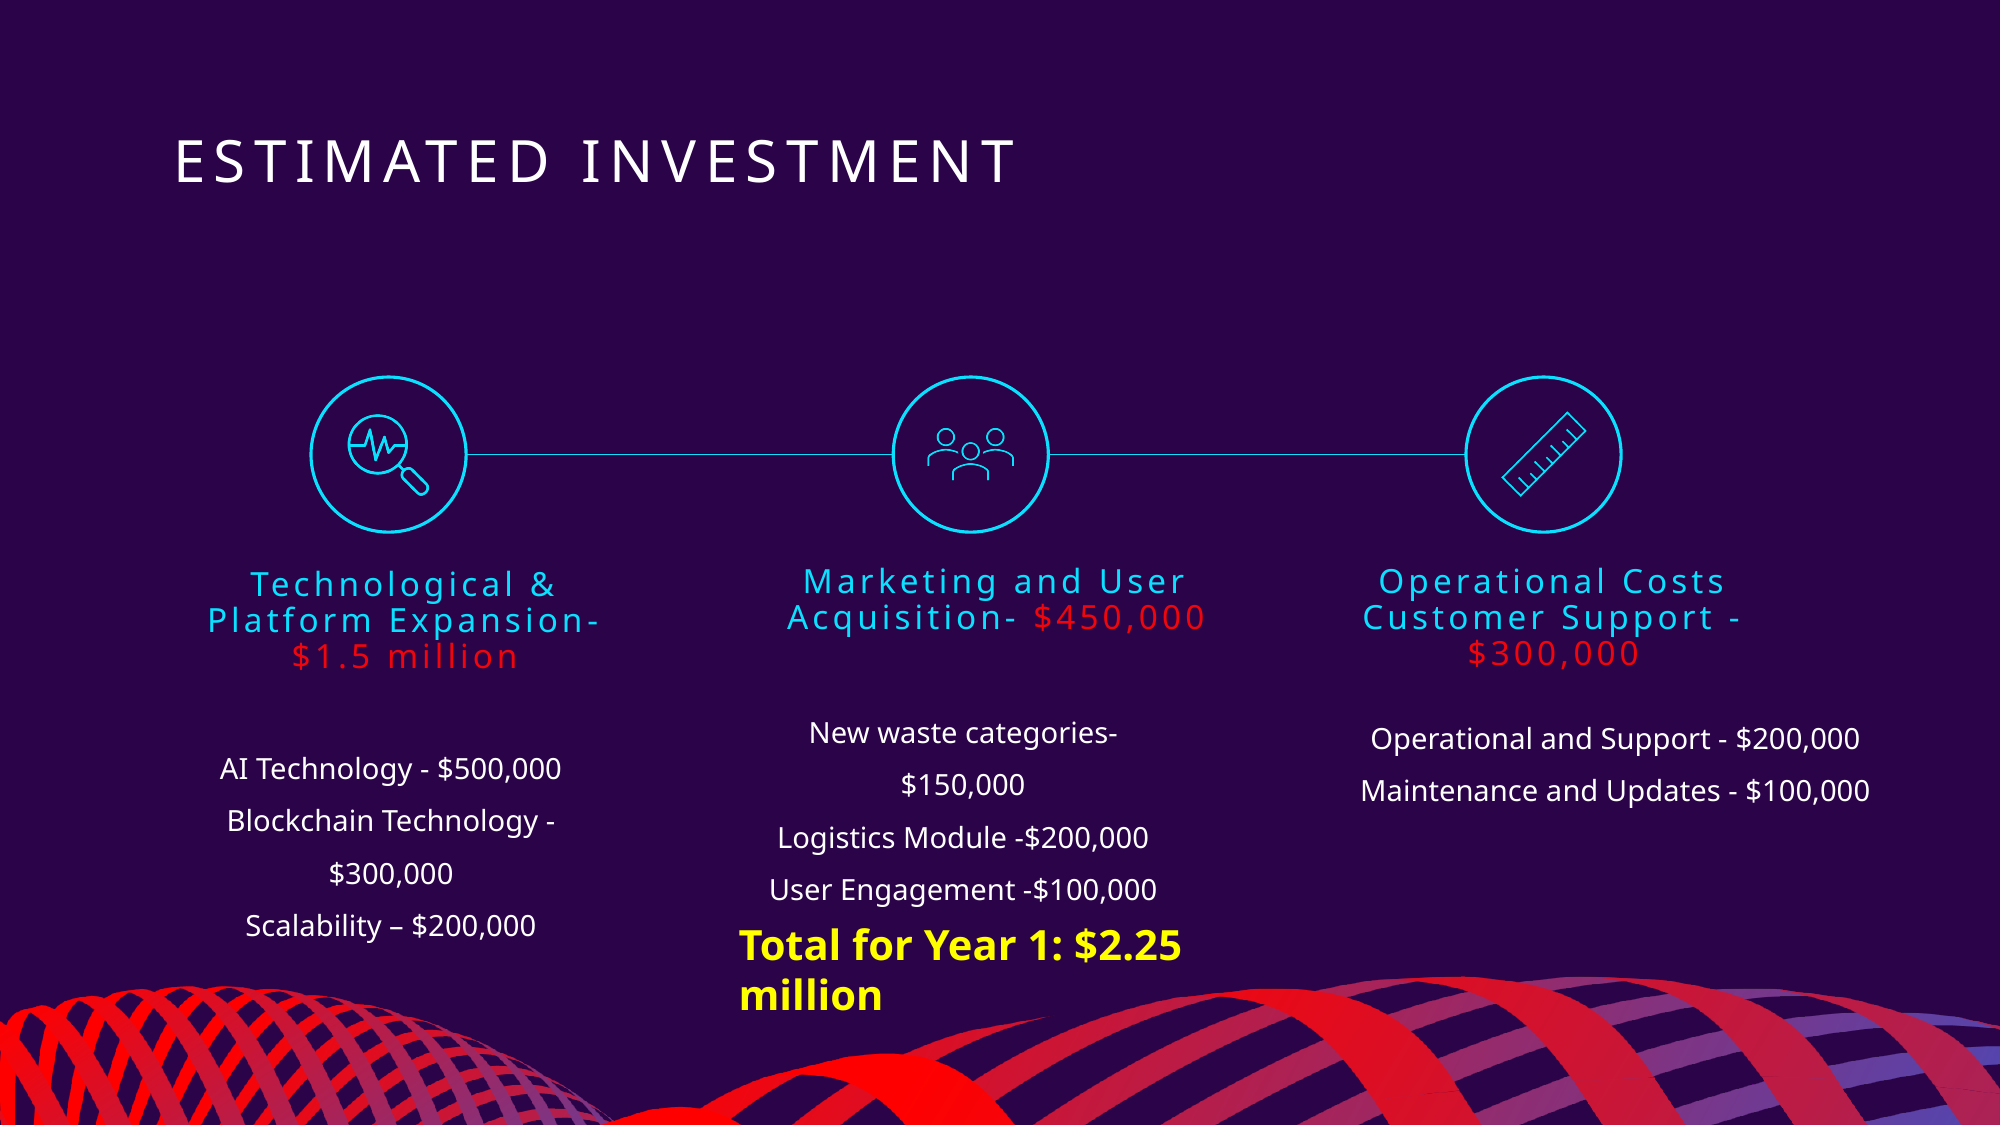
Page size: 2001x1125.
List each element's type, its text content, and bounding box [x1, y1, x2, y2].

text_box [309, 375, 468, 534]
text_box [892, 375, 1050, 454]
picture [0, 0, 2000, 1125]
text_box Total for Year 1: $2.25 million [723, 911, 1277, 1027]
list Operational and Support -​ $200,000 Maintenance and Updates - $100,000 [1341, 695, 1890, 852]
list New waste categories- $150,000 Logistics Module -$200,000 User Engagement -$100,000 [733, 689, 1194, 878]
list AI Technology - $500,000 Blockchain Technology - $300,000 Scalability – $200,000 [160, 725, 622, 914]
list Operational Costs Customer Support -$300,000 [1322, 557, 1785, 690]
list Technological & Platform Expansion​- $1.5 million [158, 560, 652, 671]
text_box [892, 455, 1050, 534]
title Estimated Investment [158, 124, 1448, 220]
text_box [1464, 375, 1623, 534]
list Marketing and User Acquisition- $450,000 [740, 557, 1252, 661]
